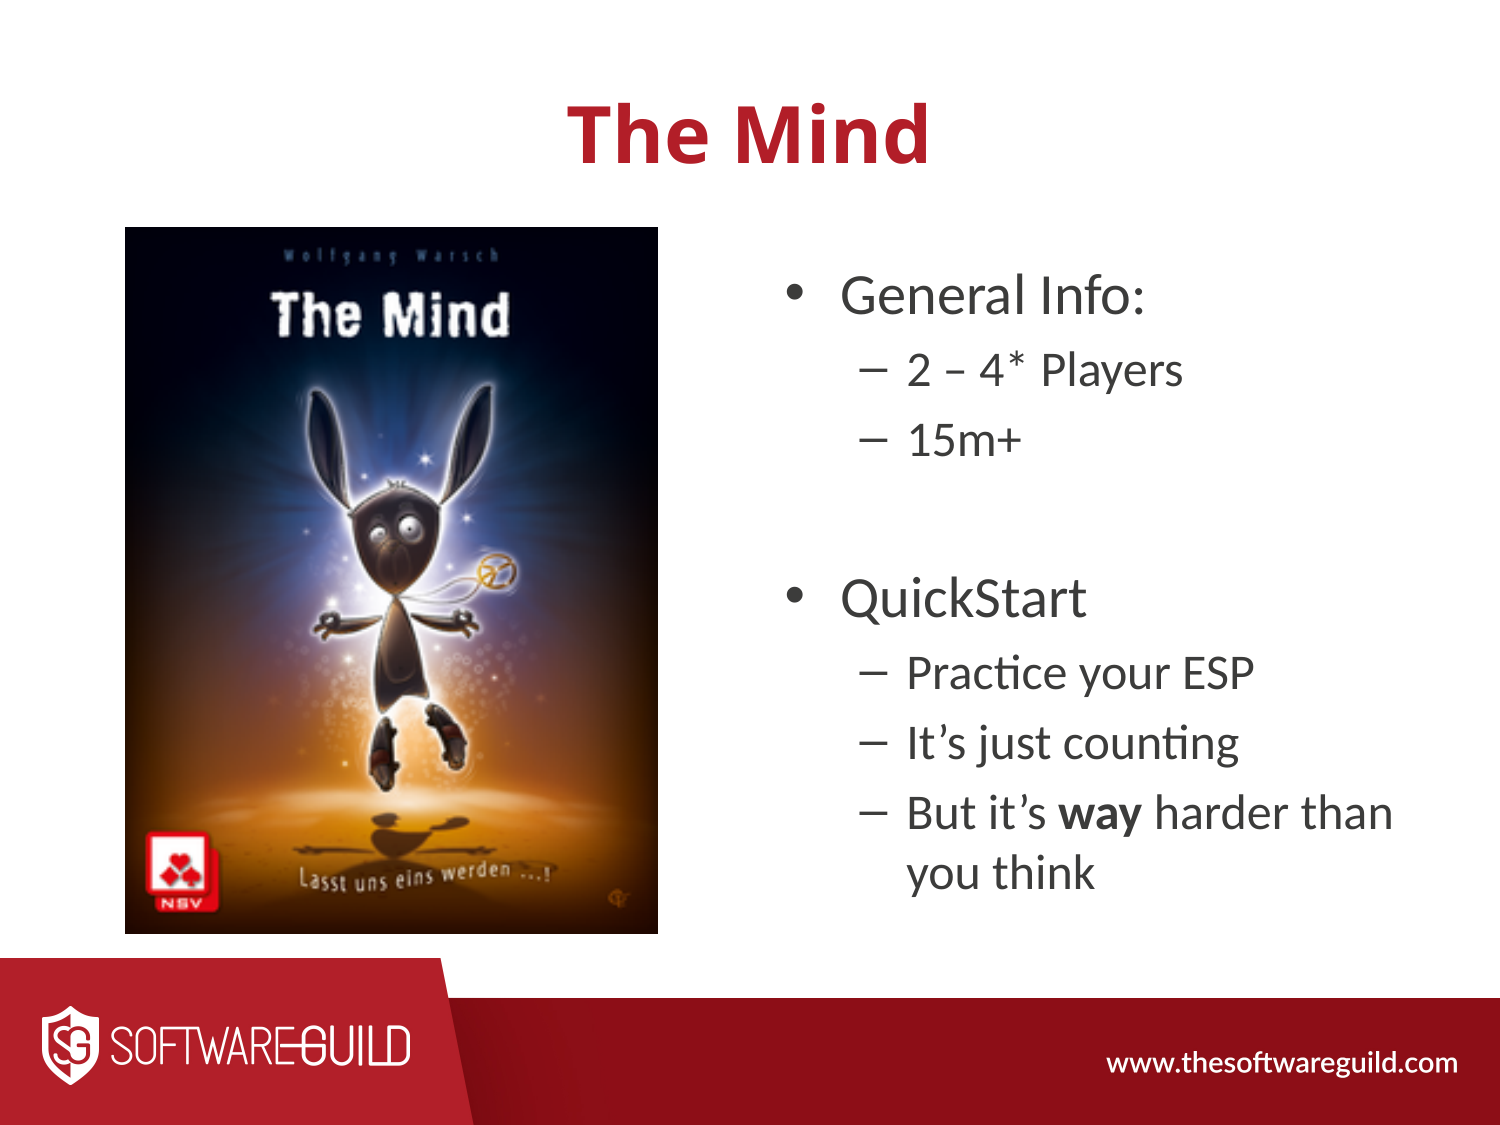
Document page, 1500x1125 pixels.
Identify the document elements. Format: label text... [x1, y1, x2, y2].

picture [0, 0, 1500, 1125]
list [125, 227, 658, 934]
title The Mind [82, 66, 1418, 197]
list General Info: 2 – 4* Players 15m+ QuickStart Practice your ESP It’s just counting But it’s way harder than you think [769, 249, 1418, 912]
